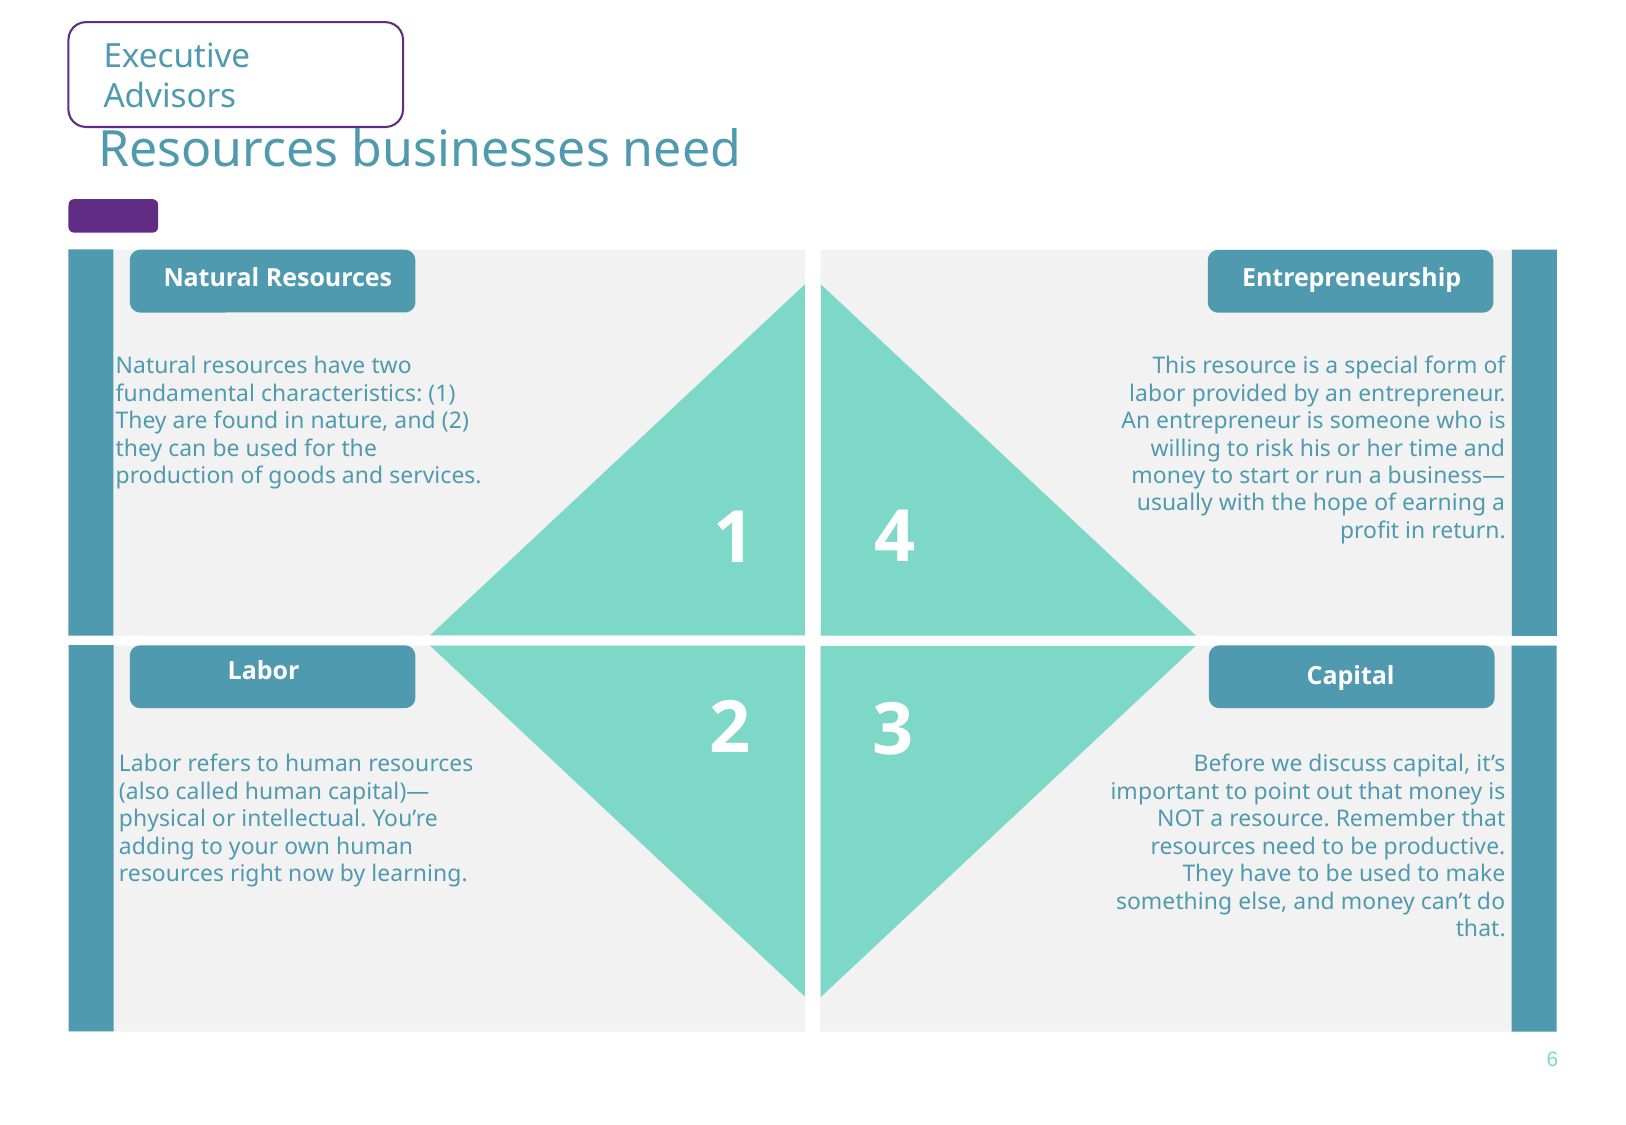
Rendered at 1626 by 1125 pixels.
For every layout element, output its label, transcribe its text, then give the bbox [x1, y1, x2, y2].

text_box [68, 246, 1558, 1032]
slide_number 6 [1511, 1042, 1574, 1074]
title Resources businesses need [68, 108, 1471, 198]
